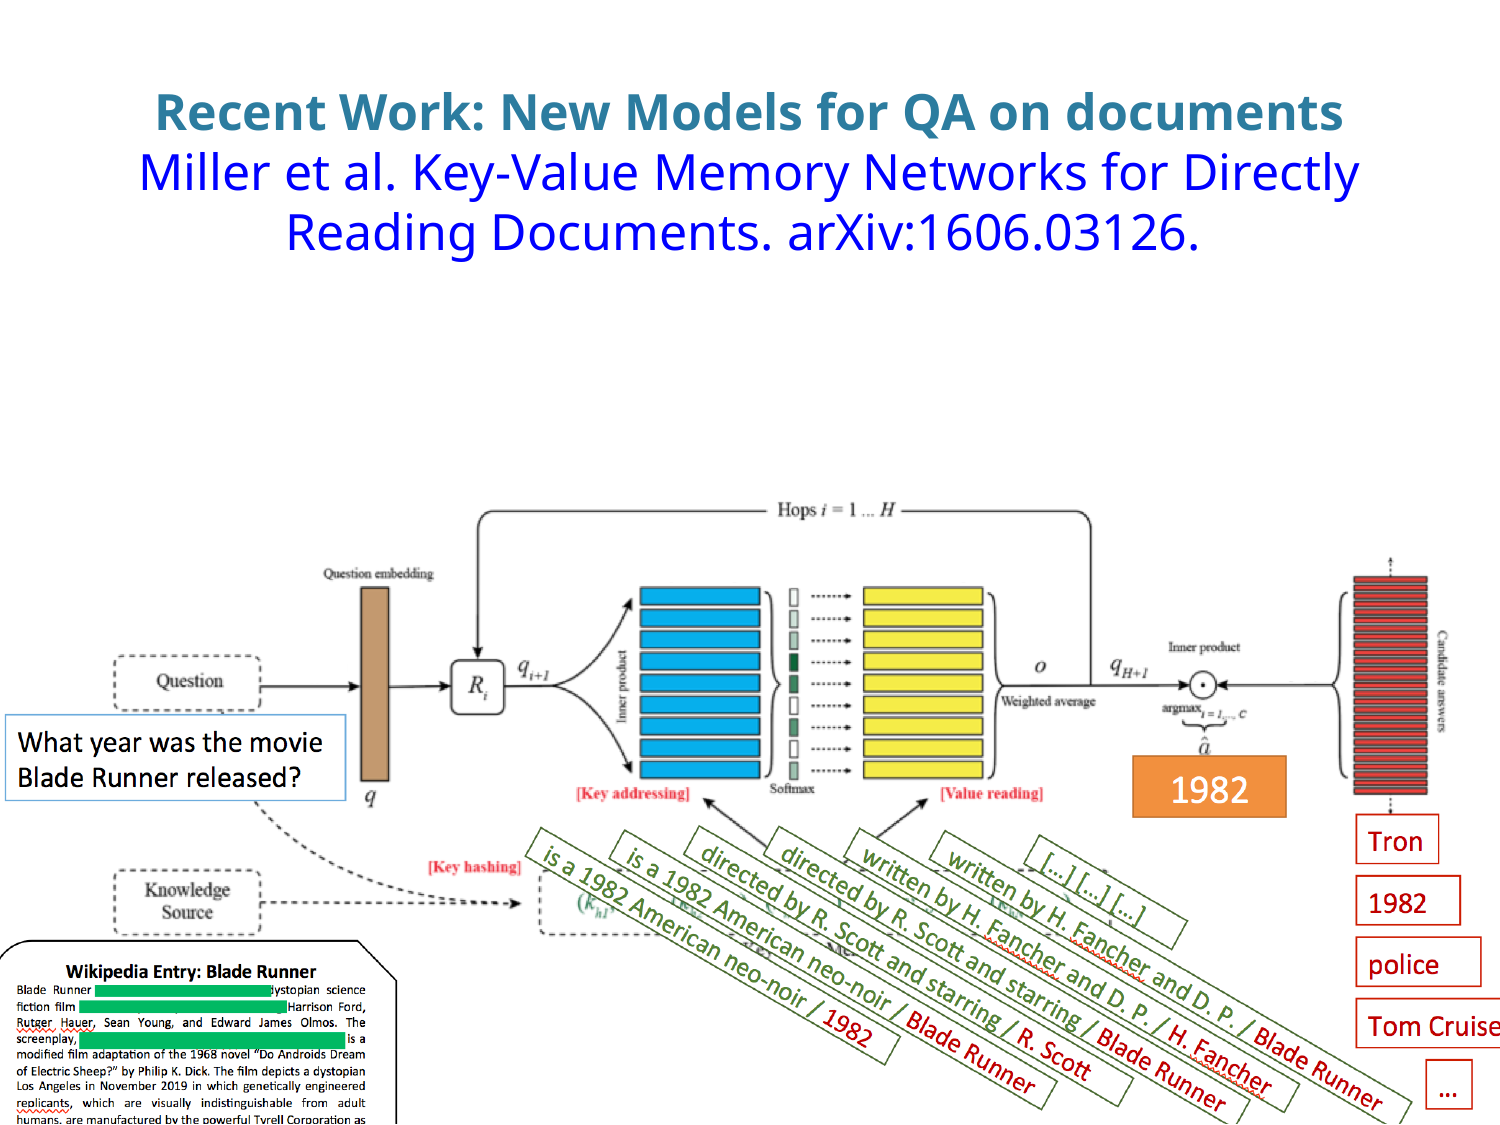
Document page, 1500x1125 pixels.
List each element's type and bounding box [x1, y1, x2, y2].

list [0, 0, 1500, 1125]
